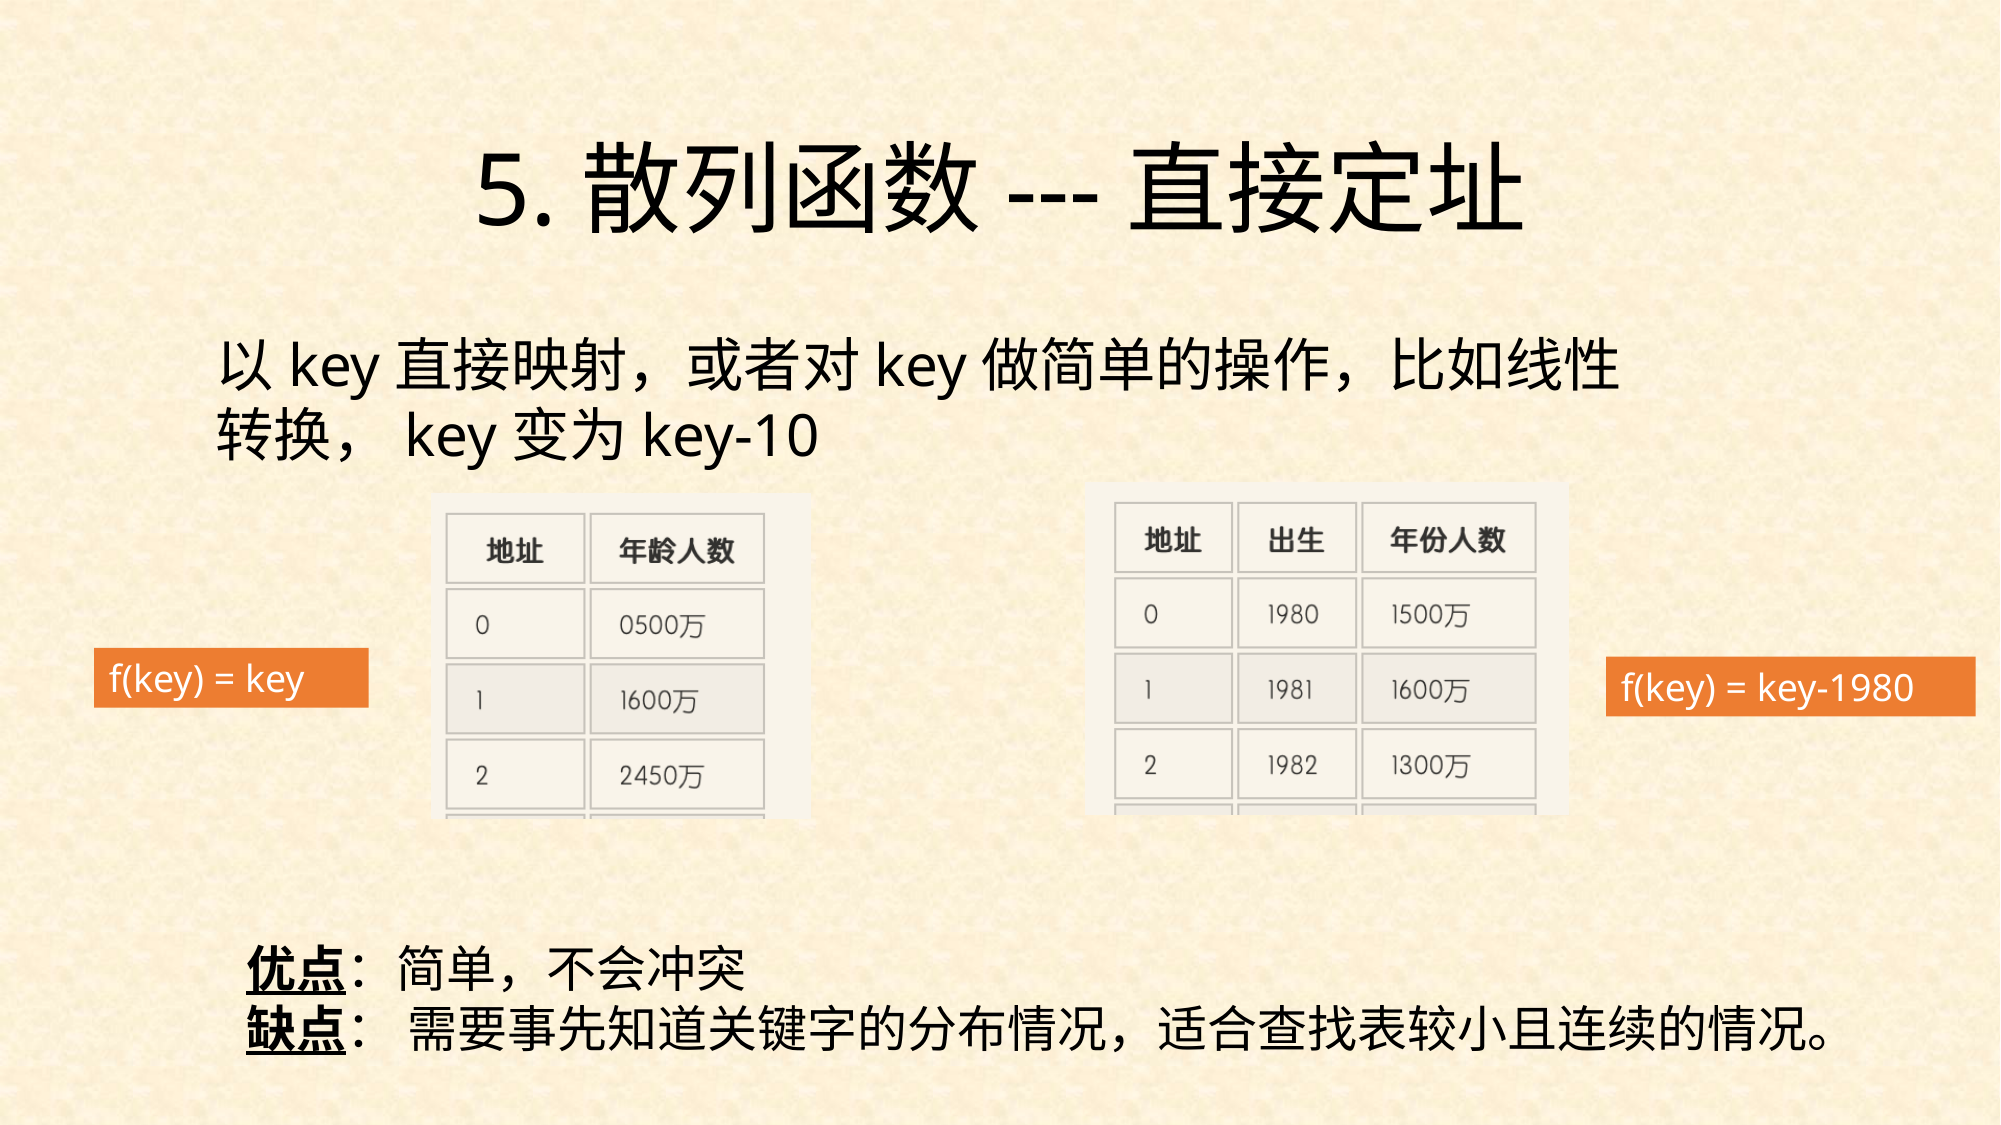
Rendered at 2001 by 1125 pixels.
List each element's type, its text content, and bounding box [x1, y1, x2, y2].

text_box 5.散列函数---直接定址 [336, 117, 1663, 253]
text_box f(key) = key-1980 [1606, 656, 1976, 717]
text_box 以key直接映射，或者对key做简单的操作，比如线性转换，key变为key-10 [201, 320, 1695, 476]
text_box 优点：简单，不会冲突 缺点： 需要事先知道关键字的分布情况，适合查找表较小且连续的情况。 [231, 930, 1873, 1065]
text_box f(key) = key [94, 647, 369, 708]
picture [0, 0, 2001, 1125]
